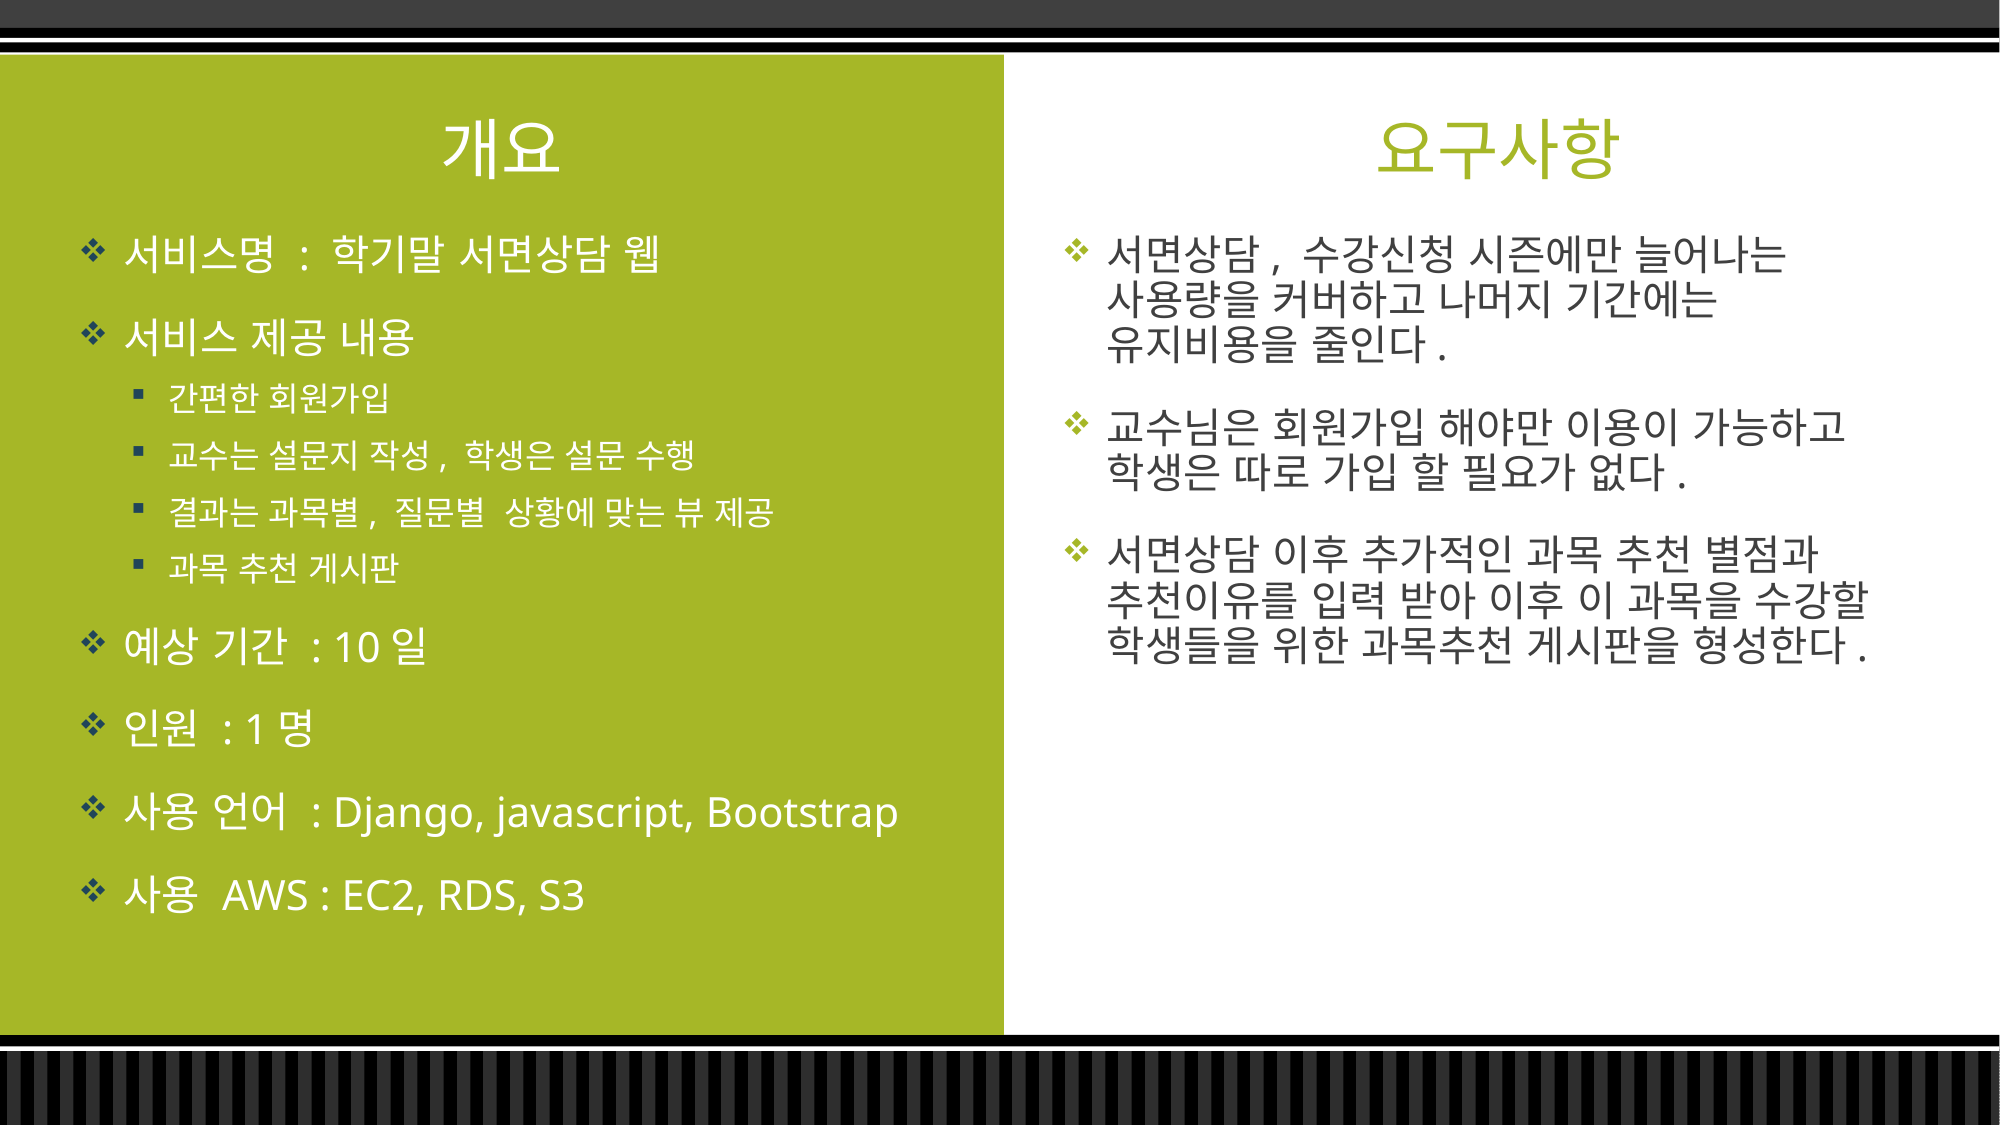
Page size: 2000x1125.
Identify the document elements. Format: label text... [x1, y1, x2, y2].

text_box 서면상담, 수강신청 시즌에만 늘어나는 사용량을 커버하고 나머지 기간에는 유지비용을 줄인다. 교수님은 회원가입 해야만 이용이 가능하고 학생은 따로 가입 할 필요가 없다. 서면상담 이후 추가적인 과목 추천 별점과 추천이유를 입력 받아 이후 이 과목을 수강할 학생들을 위한 과목추천 게시판을 형성한다. [1046, 227, 1925, 988]
text_box 개요 [250, 99, 753, 197]
list 서비스명 : 학기말 서면상담 웹 서비스 제공 내용 간편한 회원가입 교수는 설문지 작성, 학생은 설문 수행 결과는 과목별, 질문별 상황에 맞는 뷰 제공 과목 추천 게시판 예상 기간 : 10일 인원 : 1명 사용 언어 : Django, javascript, Bootstrap 사용 AWS : EC2, RDS, S3 [63, 227, 941, 988]
title 요구사항 [1247, 99, 1750, 197]
text_box [0, 52, 1006, 1037]
